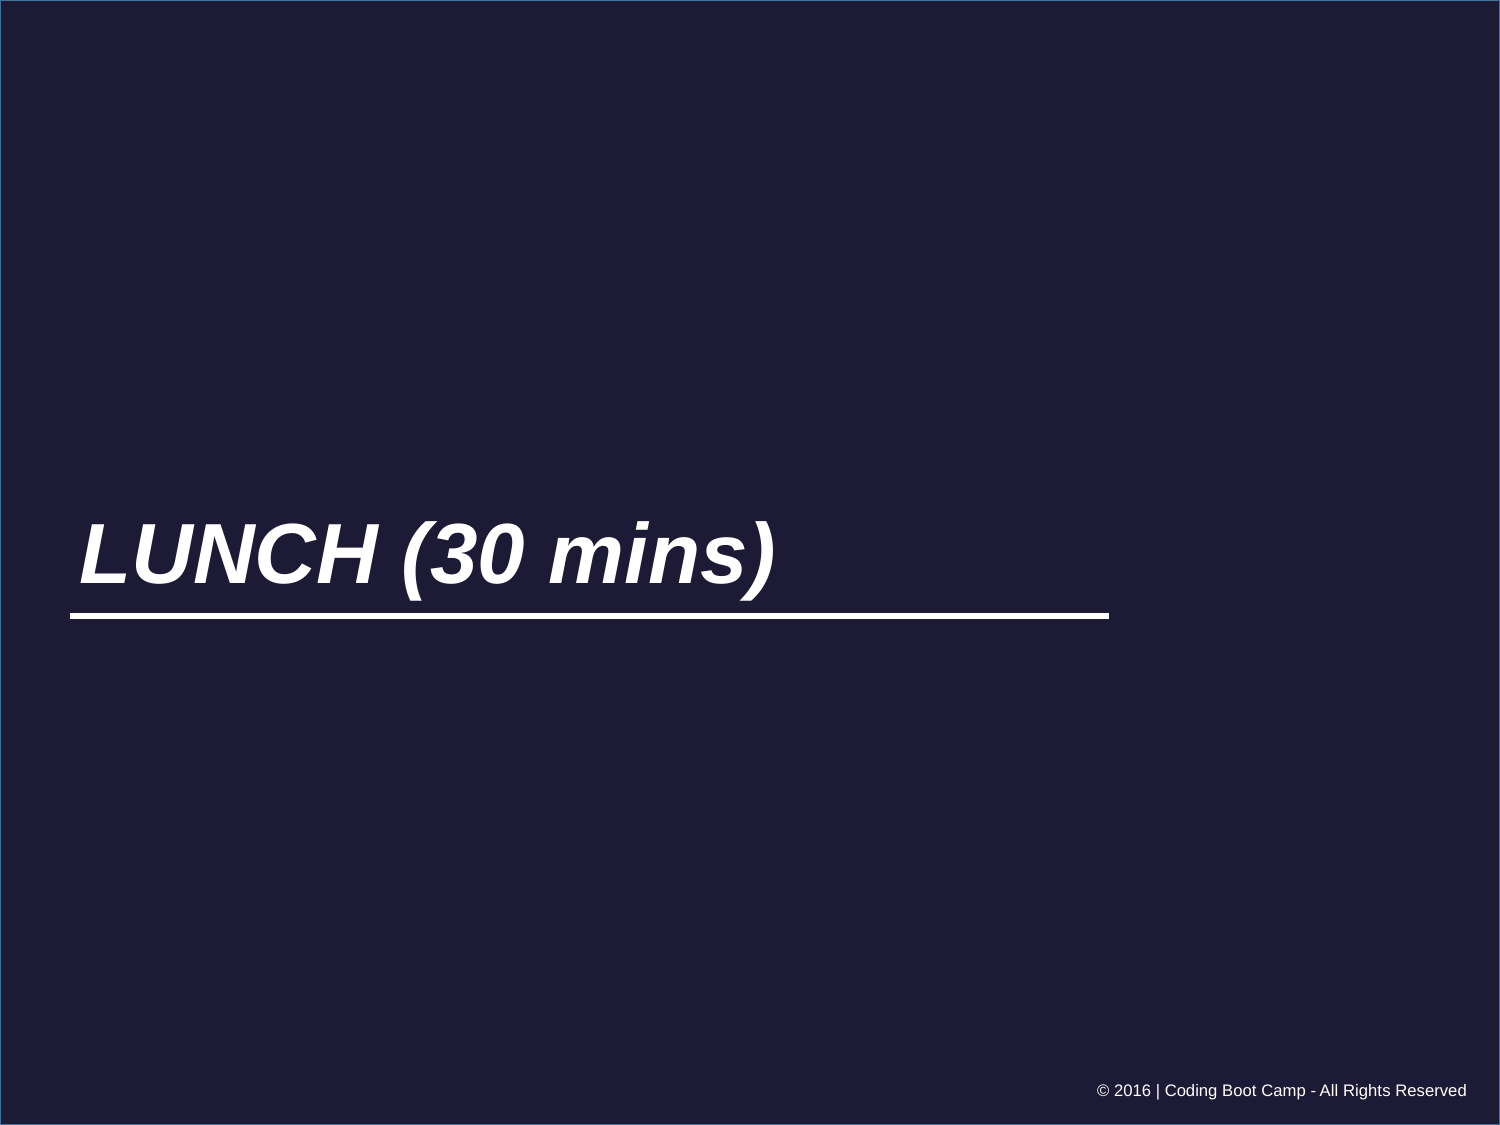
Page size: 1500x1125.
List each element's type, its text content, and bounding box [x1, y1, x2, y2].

title LUNCH (30 mins) [64, 484, 1415, 628]
